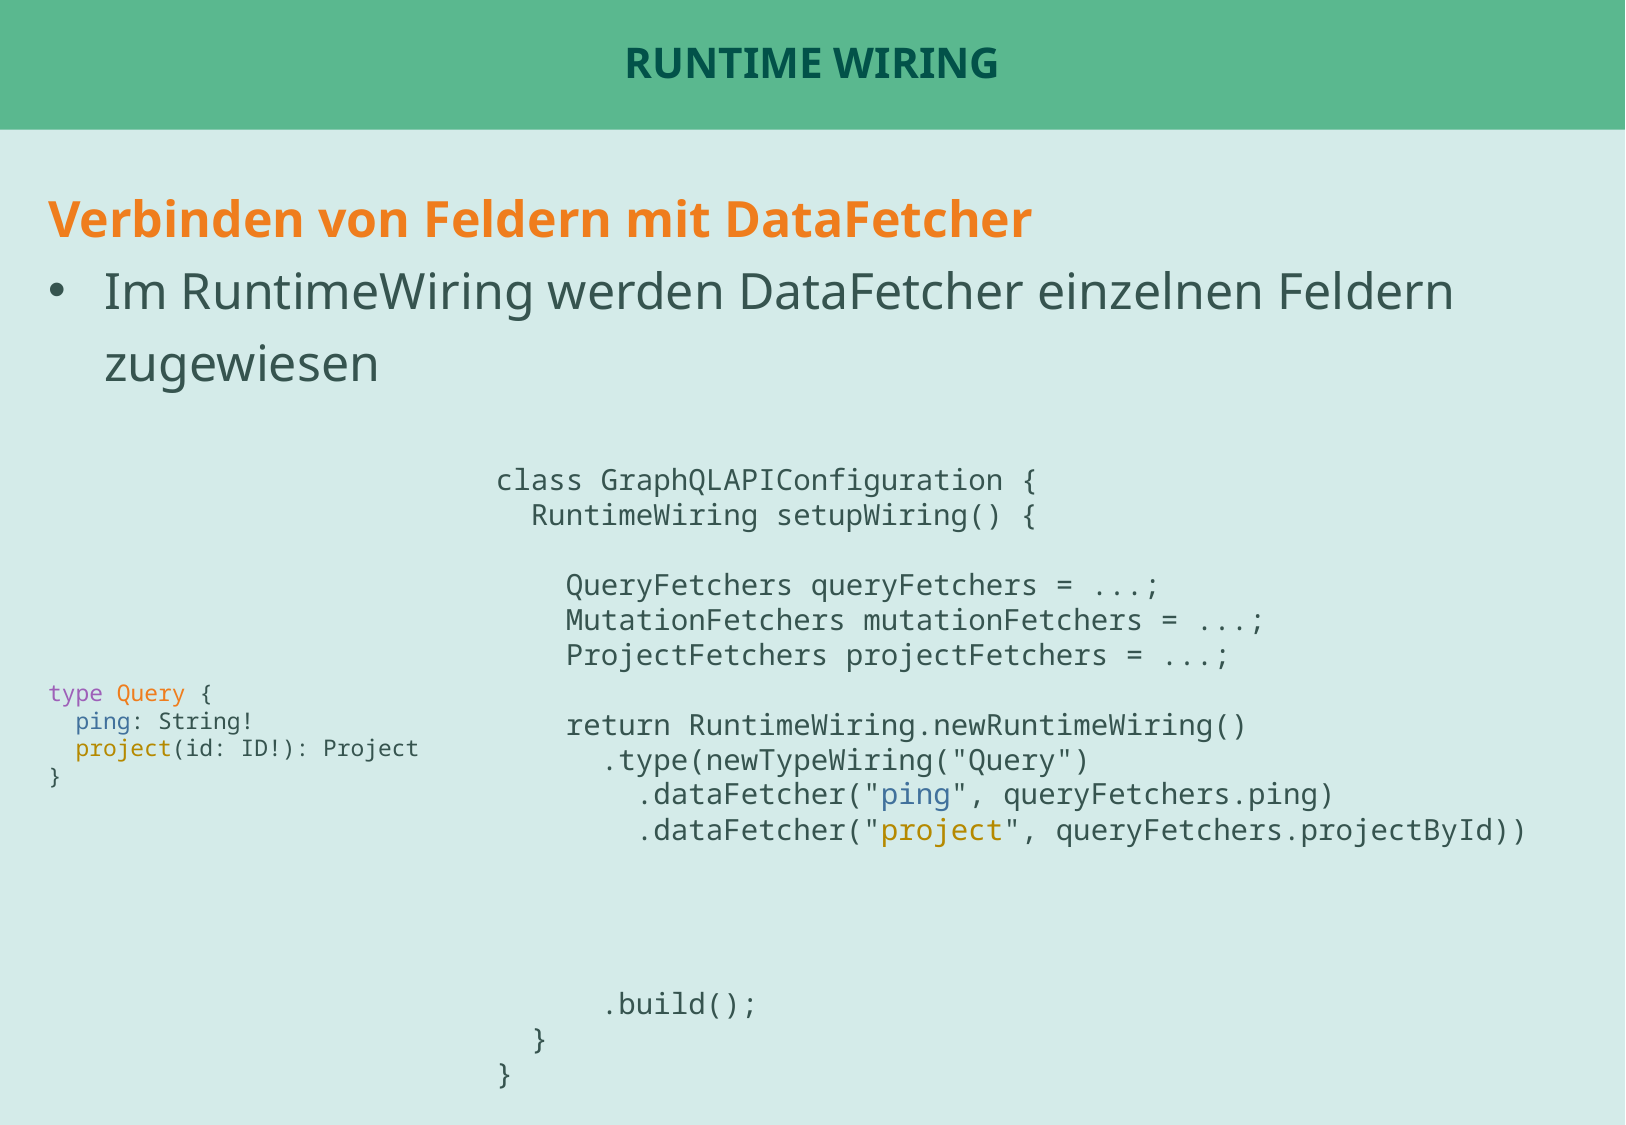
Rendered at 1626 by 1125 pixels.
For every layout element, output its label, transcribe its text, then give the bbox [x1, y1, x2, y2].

text_box class GraphQLAPIConfiguration { RuntimeWiring setupWiring() { QueryFetchers queryFetchers = ...; MutationFetchers mutationFetchers = ...; ProjectFetchers projectFetchers = ...; return RuntimeWiring.newRuntimeWiring() .type(newTypeWiring("Query") .dataFetcher("ping", queryFetchers.ping) .dataFetcher("project", queryFetchers.projectById)) .build(); } } [481, 418, 1625, 1125]
text_box Verbinden von Feldern mit DataFetcher Im RuntimeWiring werden DataFetcher einzelnen Feldern zugewiesen [33, 168, 1614, 399]
title Runtime Wiring [0, 0, 1625, 130]
text_box type Query { ping: String! project(id: ID!): Project } [33, 671, 468, 824]
